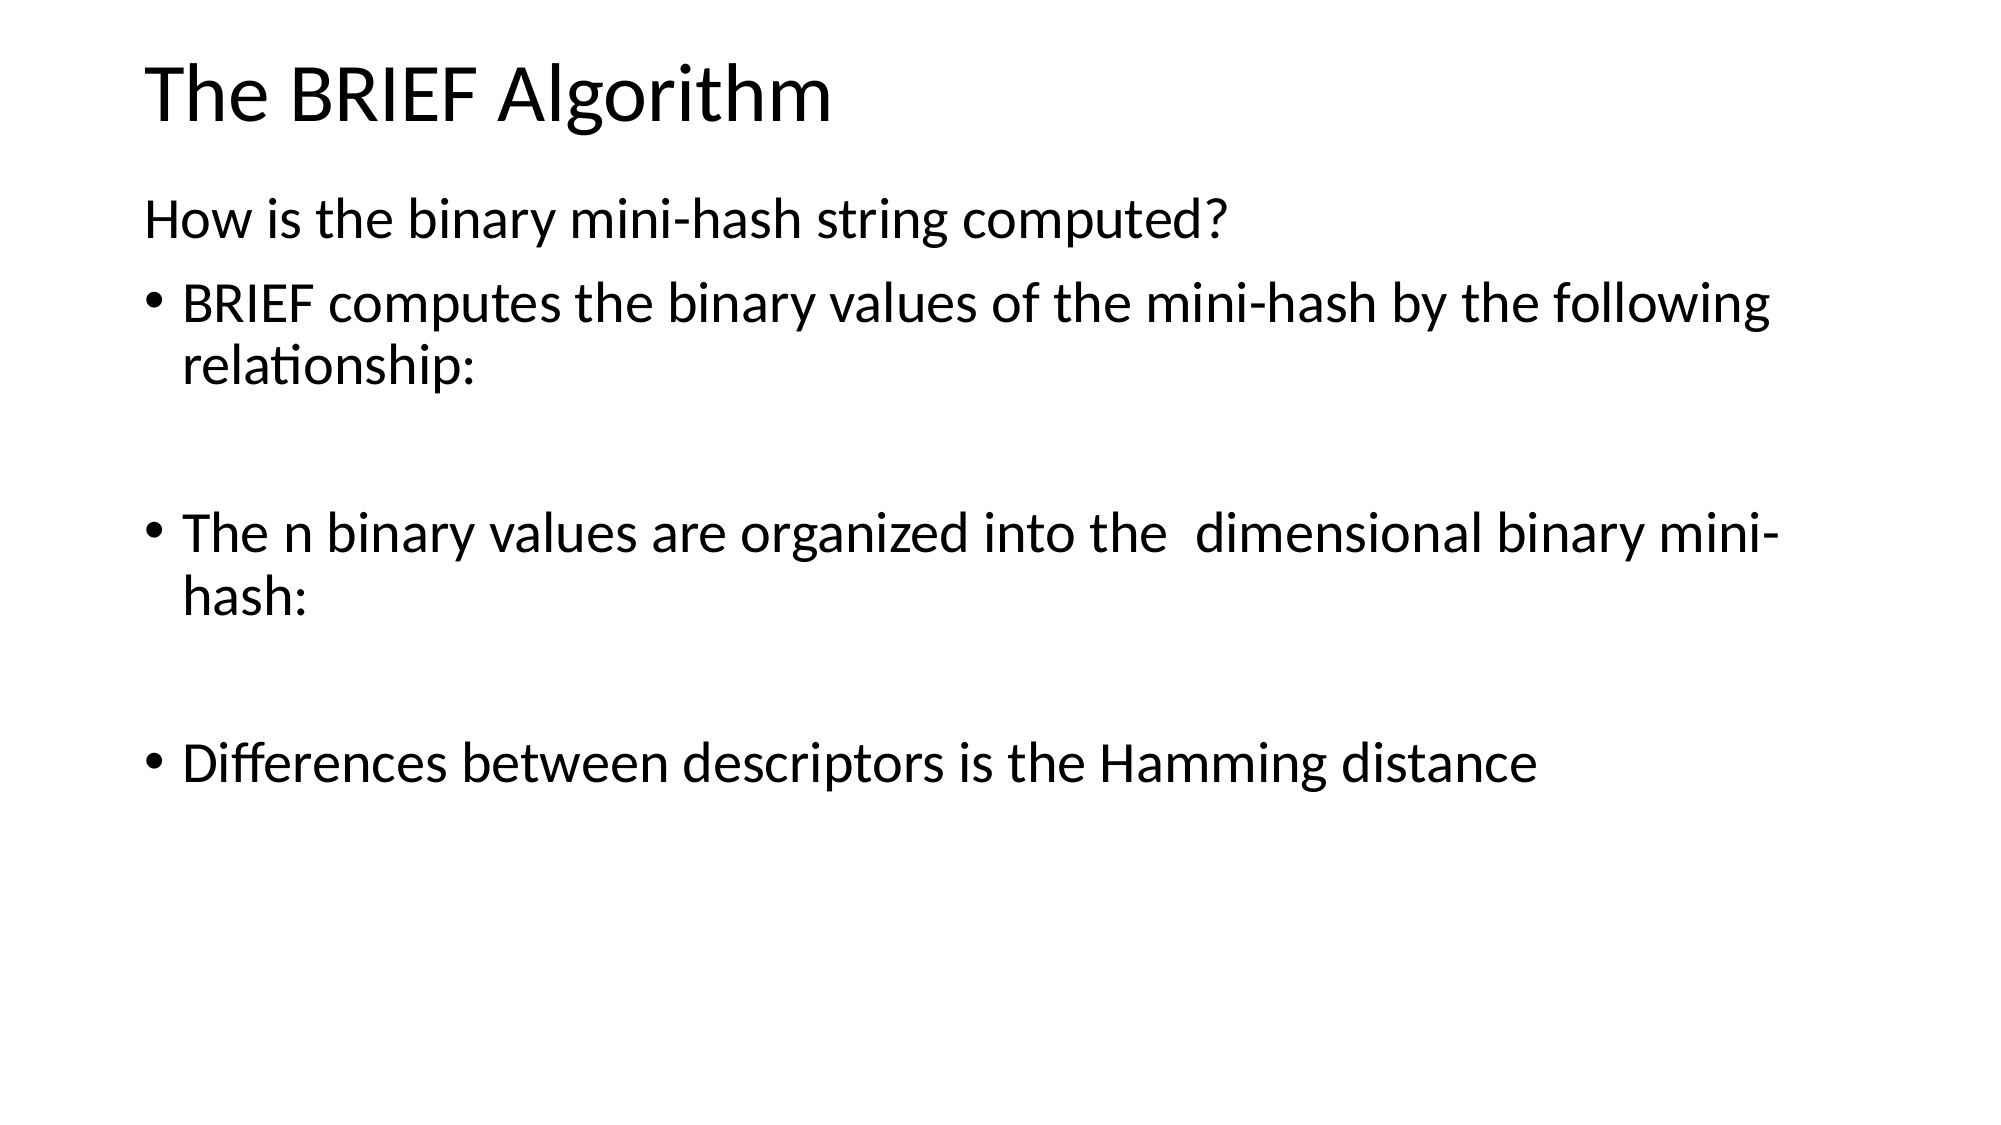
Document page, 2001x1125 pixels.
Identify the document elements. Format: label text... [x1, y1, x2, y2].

title The BRIEF Algorithm [129, 22, 1855, 166]
